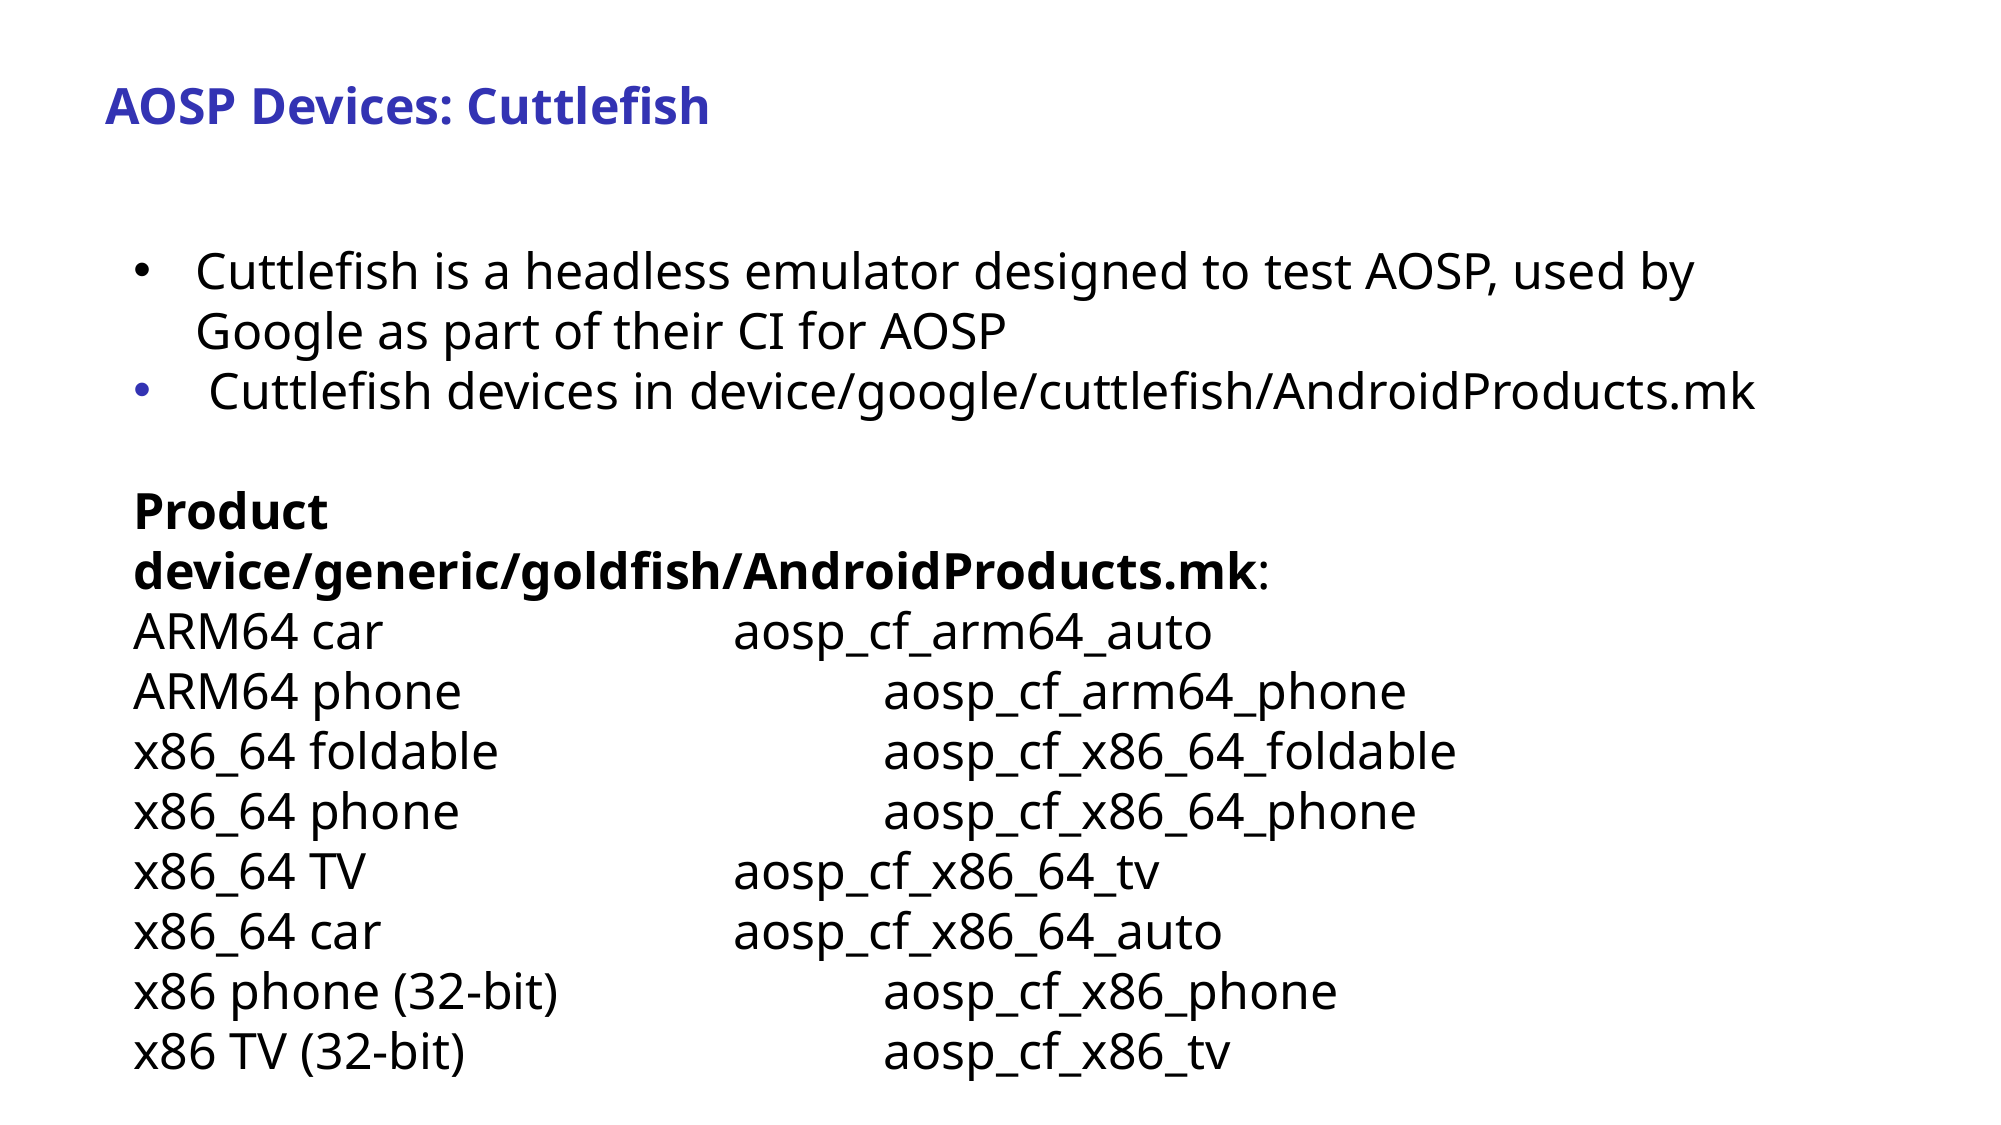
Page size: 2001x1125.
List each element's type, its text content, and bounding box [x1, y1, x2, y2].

text_box Cuttlefish is a headless emulator designed to test AOSP, used by Google as part of their CI for AOSP Cuttlefish devices in device/google/cuttlefish/AndroidProducts.mk Product device/generic/goldfish/AndroidProducts.mk: ARM64 car aosp_cf_arm64_auto ARM64 phone aosp_cf_arm64_phone x86_64 foldable aosp_cf_x86_64_foldable x86_64 phone aosp_cf_x86_64_phone x86_64 TV aosp_cf_x86_64_tv x86_64 car aosp_cf_x86_64_auto x86 phone (32-bit) aosp_cf_x86_phone x86 TV (32-bit) aosp_cf_x86_tv [118, 231, 1882, 1087]
text_box AOSP Devices: Cuttlefish [90, 67, 1091, 142]
